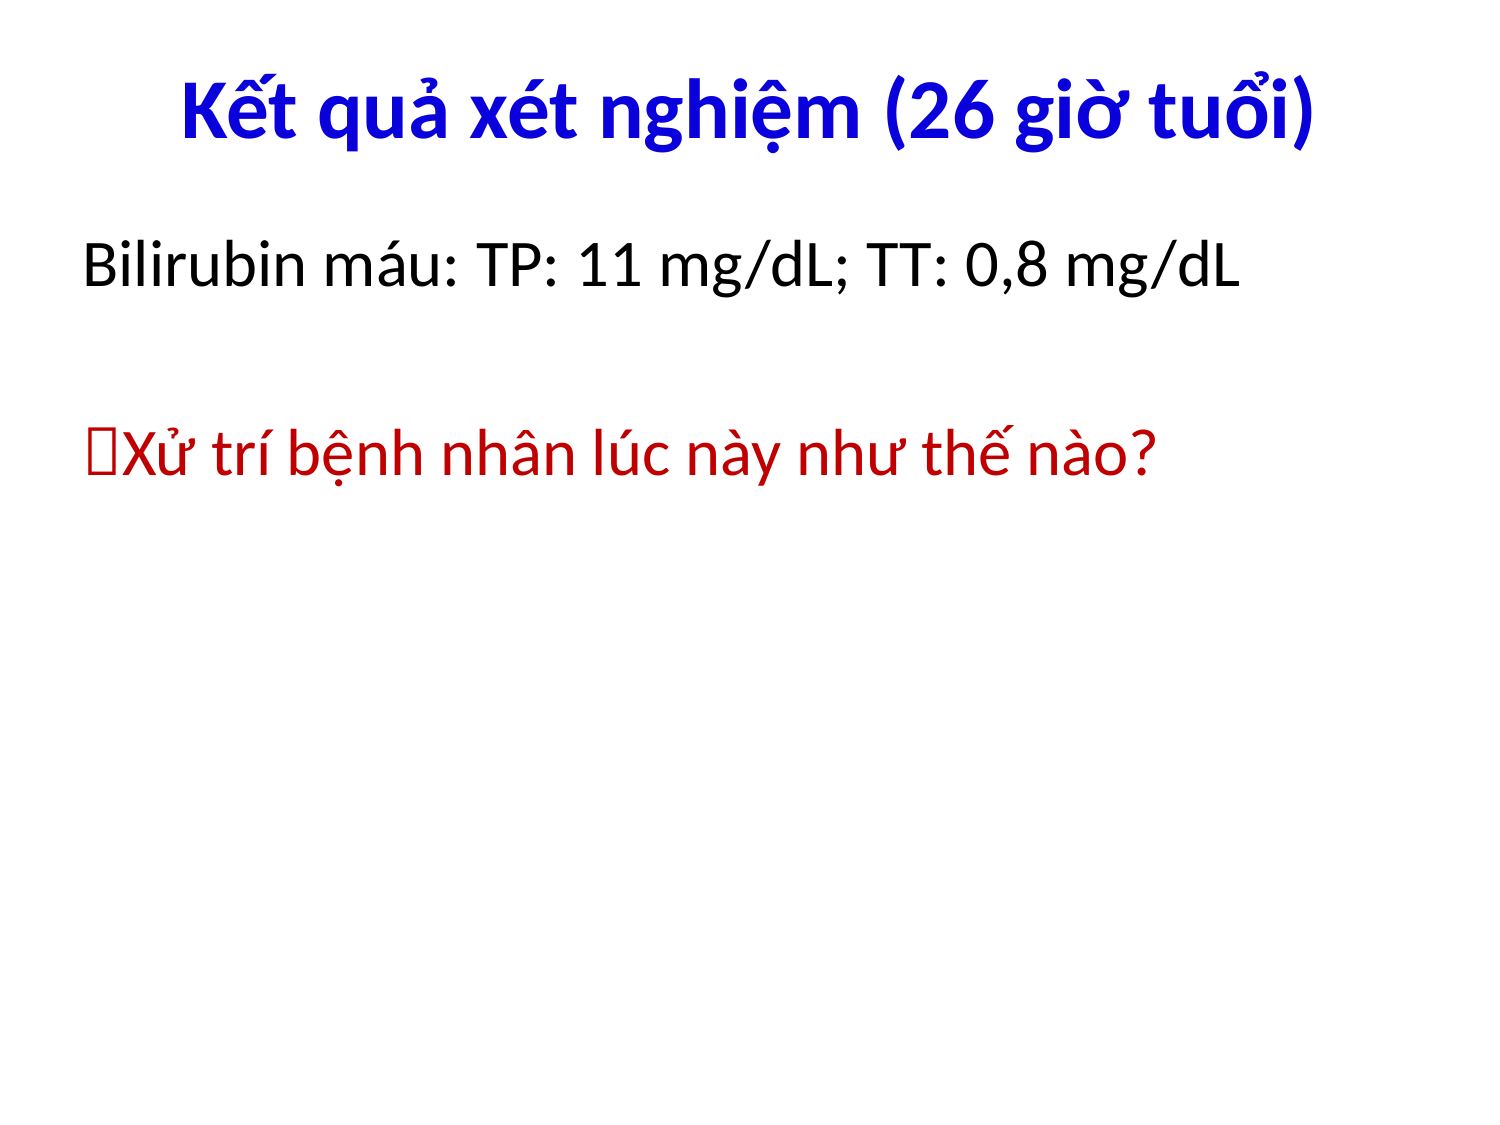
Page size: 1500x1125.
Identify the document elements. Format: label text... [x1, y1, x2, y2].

list Bilirubin máu: TP: 11 mg/dL; TT: 0,8 mg/dL Xử trí bệnh nhân lúc này như thế nào? [74, 212, 1426, 1044]
title Kết quả xét nghiệm (26 giờ tuổi) [74, 44, 1426, 164]
